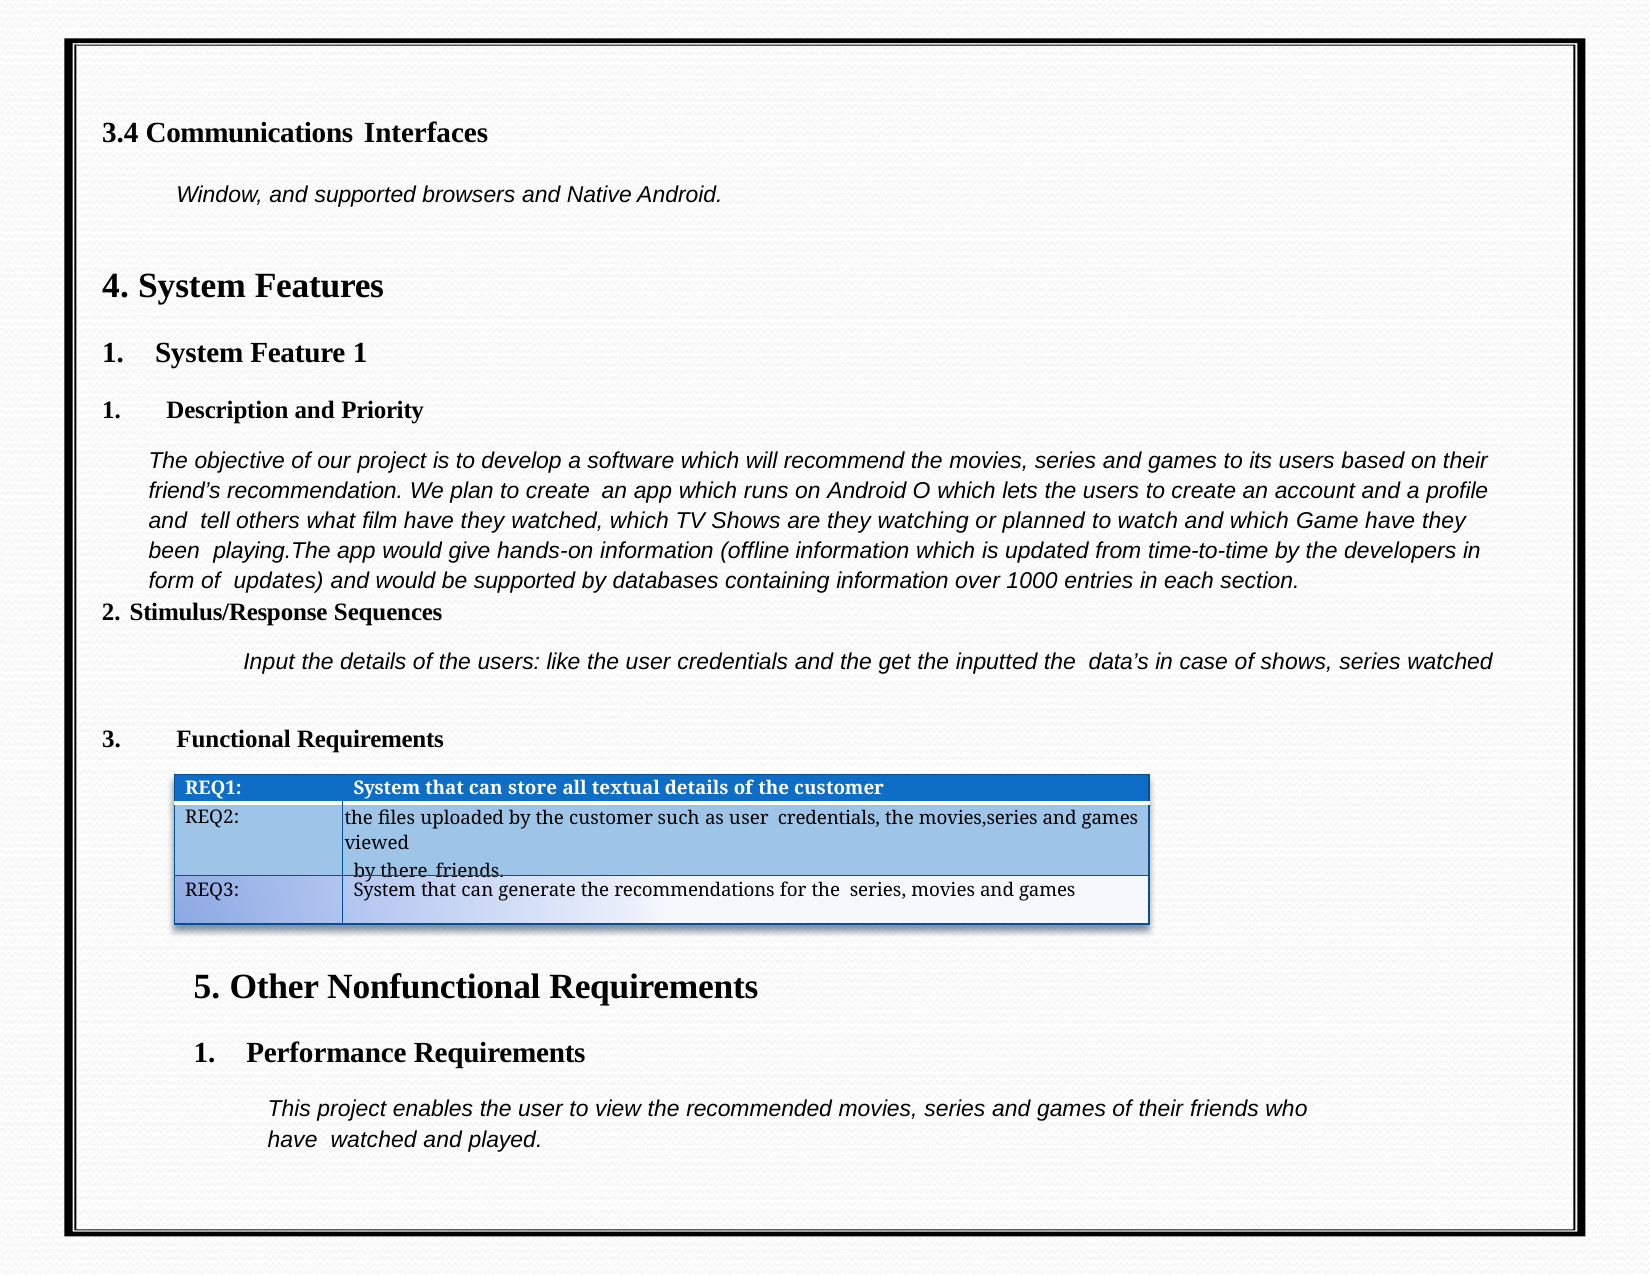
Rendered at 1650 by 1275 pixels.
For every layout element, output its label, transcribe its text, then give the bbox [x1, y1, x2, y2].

text_box [0, 0, 1650, 1275]
text_box [64, 38, 1586, 1237]
text_box 5. Other Nonfunctional Requirements 1. Performance Requirements This project enables the user to view the recommended movies, series and games of their friends who have watched and played. [191, 960, 1362, 1152]
table_cell System that can generate the recommendations for the series, movies and games [343, 876, 1148, 923]
table_cell the files uploaded by the customer such as user credentials, the movies,series and games viewed by there friends. [343, 805, 1148, 875]
table_header System that can store all textual details of the customer [343, 775, 1148, 801]
text_box [163, 770, 1162, 943]
text_box 3.4 Communications Interfaces Window, and supported browsers and Native Android. 4. System Features 1. System Feature 1 Description and Priority The objective of our project is to develop a software which will recommend the movies, series and games to its users based on their friend’s recommendation. We plan to create an app which runs on Android O which lets the users to create an account and a profile and tell others what film have they watched, which TV Shows are they watching or planned to watch and which Game have they been playing.The app would give hands-on information (offline information which is updated from time-to-time by the developers in form of updates) and would be supported by databases containing information over 1000 entries in each section. Stimulus/Response Sequences Input the details of the users: like the user credentials and the get the inputted the data’s in case of shows, series watched Functional Requirements [99, 111, 1523, 753]
table_header REQ1: [175, 775, 343, 801]
table_cell REQ3: [175, 876, 342, 923]
table_cell REQ2: [175, 805, 342, 875]
